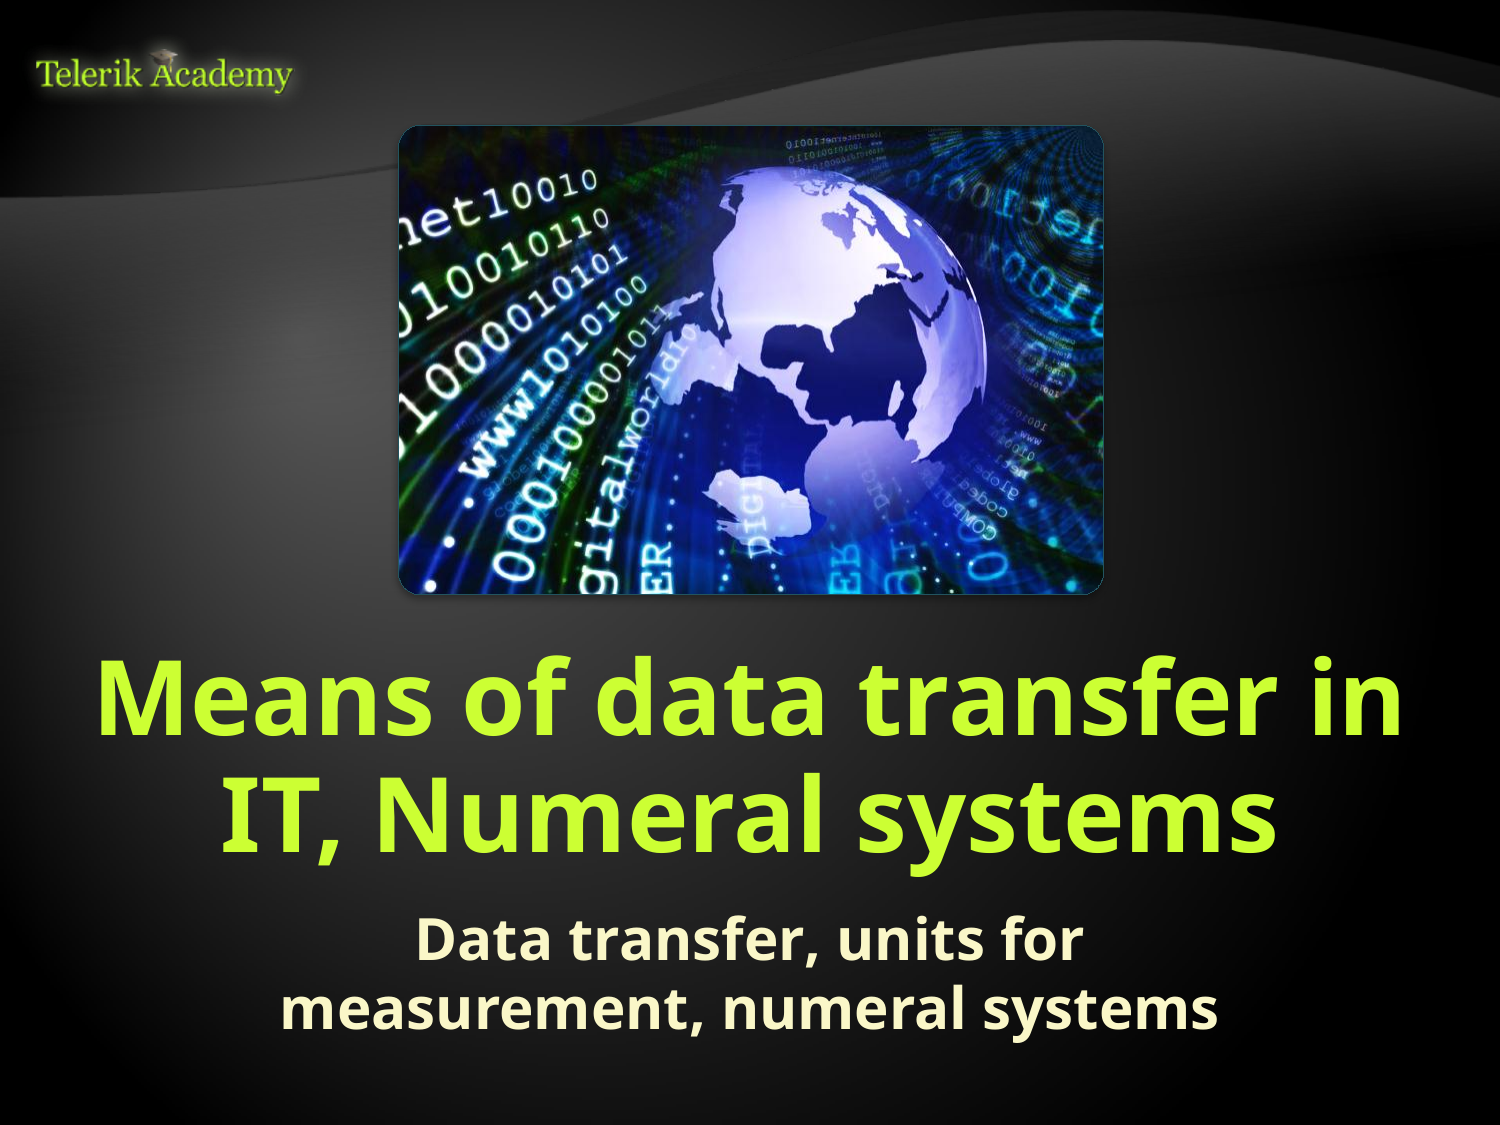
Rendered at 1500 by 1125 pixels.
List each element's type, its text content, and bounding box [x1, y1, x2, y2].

subtitle Data transfer, units for measurement, numeral systems [200, 893, 1300, 1050]
title Means of data transfer in IT, Numeral systems [75, 650, 1425, 863]
picture [0, 0, 1500, 1125]
